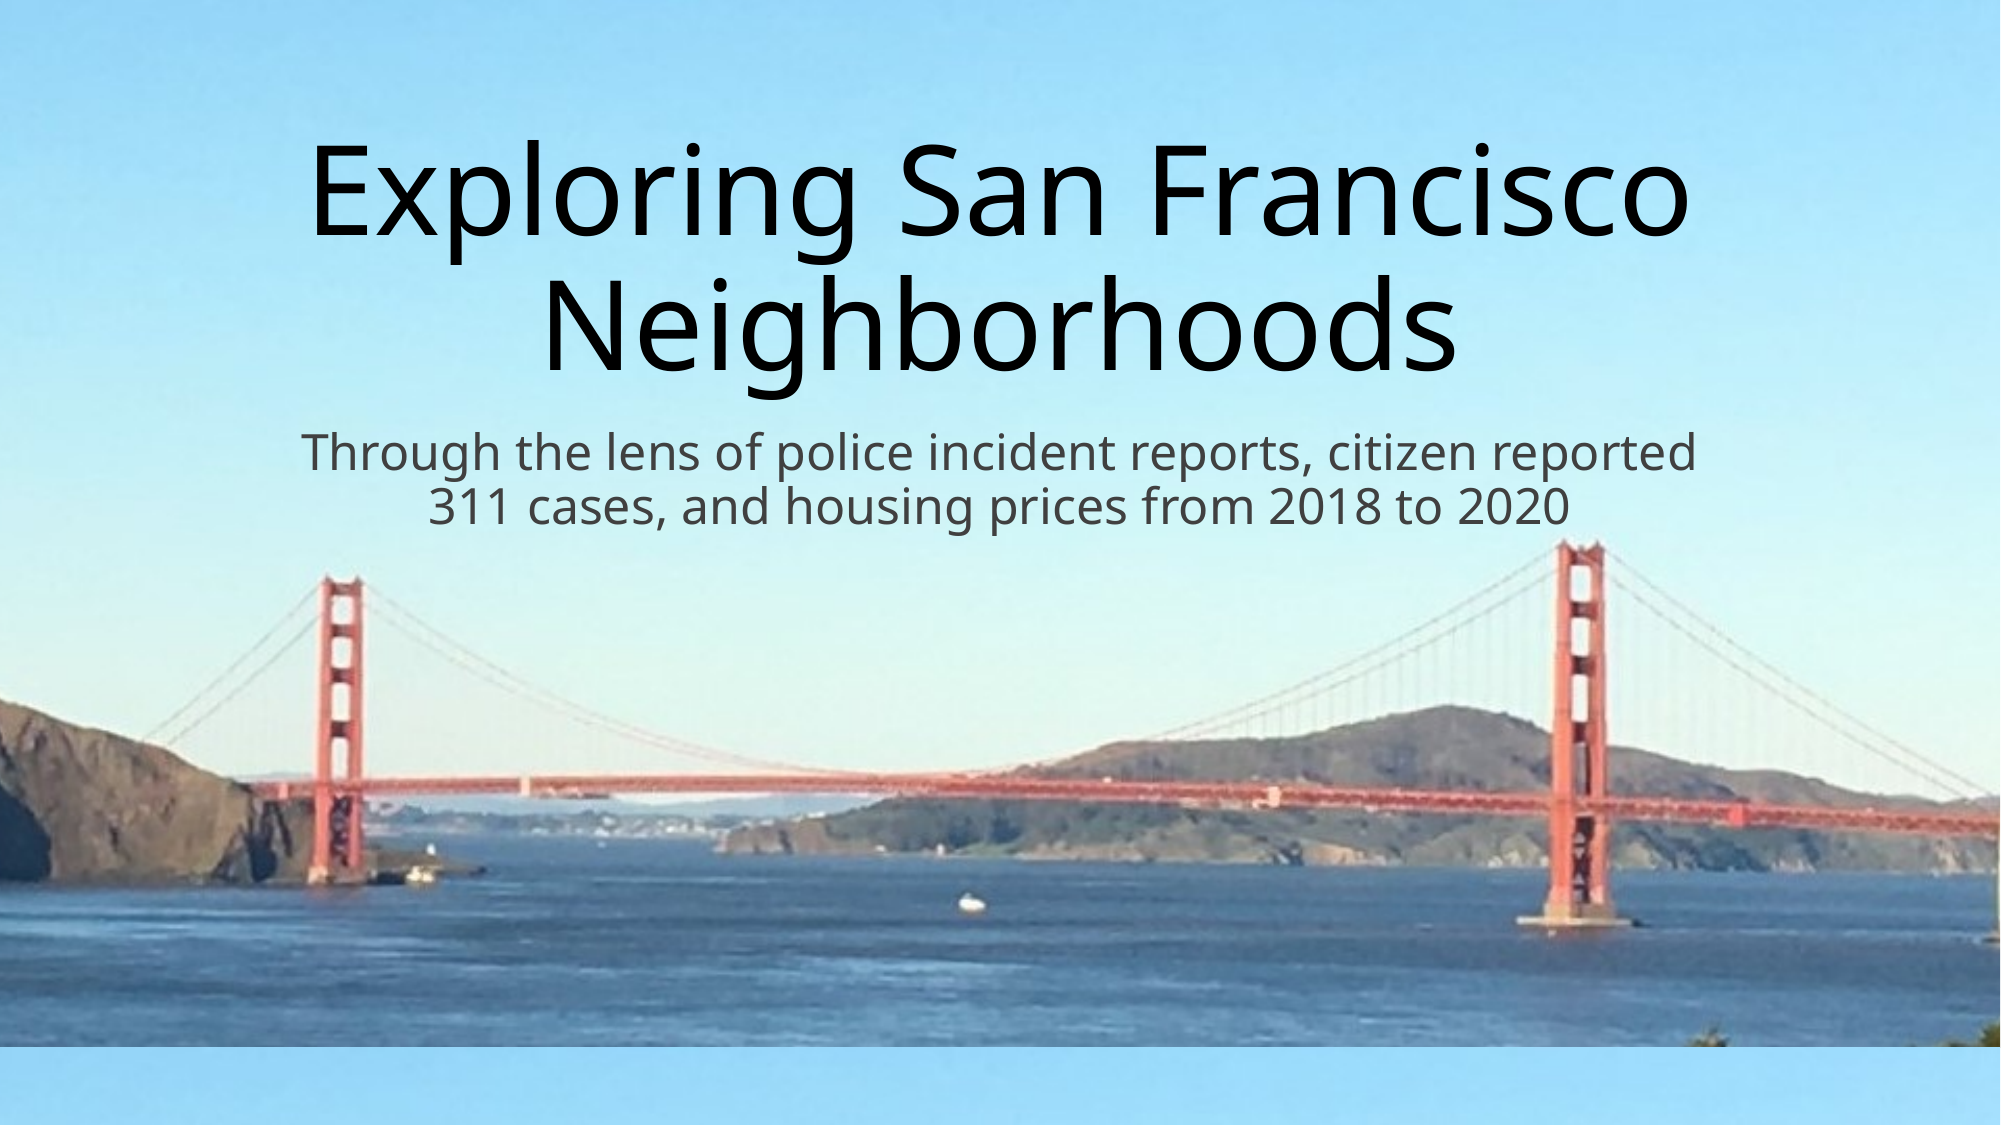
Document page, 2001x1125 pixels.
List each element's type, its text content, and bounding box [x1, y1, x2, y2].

subtitle Through the lens of police incident reports, citizen reported 311 cases, and housing prices from 2018 to 2020 [249, 420, 1750, 692]
picture [0, 0, 2001, 1125]
title Exploring San Francisco Neighborhoods [249, 13, 1750, 405]
